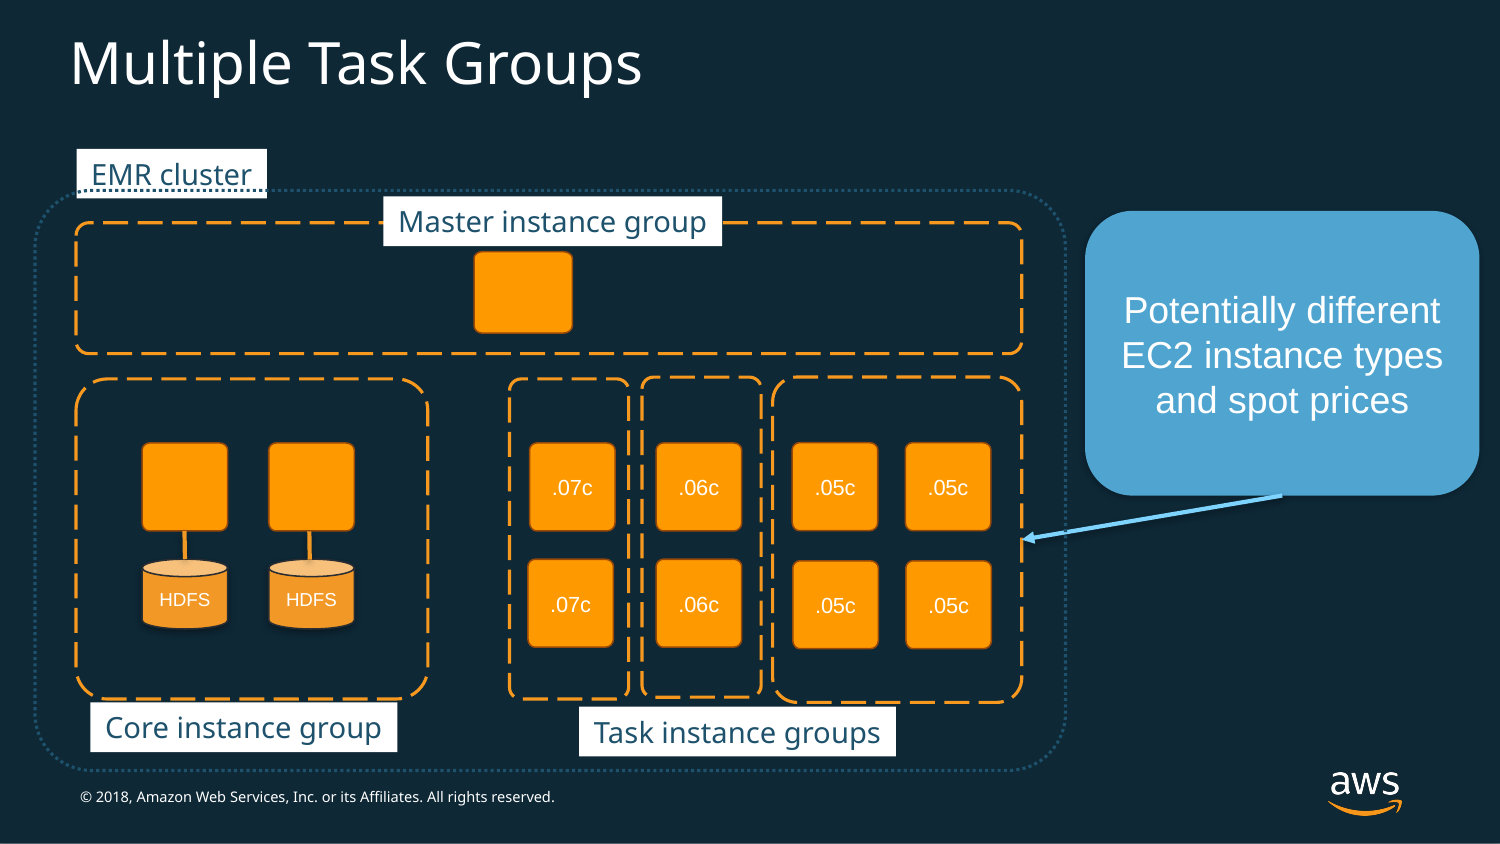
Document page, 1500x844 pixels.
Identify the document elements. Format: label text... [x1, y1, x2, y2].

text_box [1021, 495, 1283, 540]
text_box EMR cluster [76, 148, 267, 192]
text_box Potentially different EC2 instance types and spot prices [1084, 210, 1481, 497]
text_box [34, 190, 1066, 771]
text_box Multiple Task Groups [55, 18, 1452, 109]
picture [1328, 772, 1402, 816]
